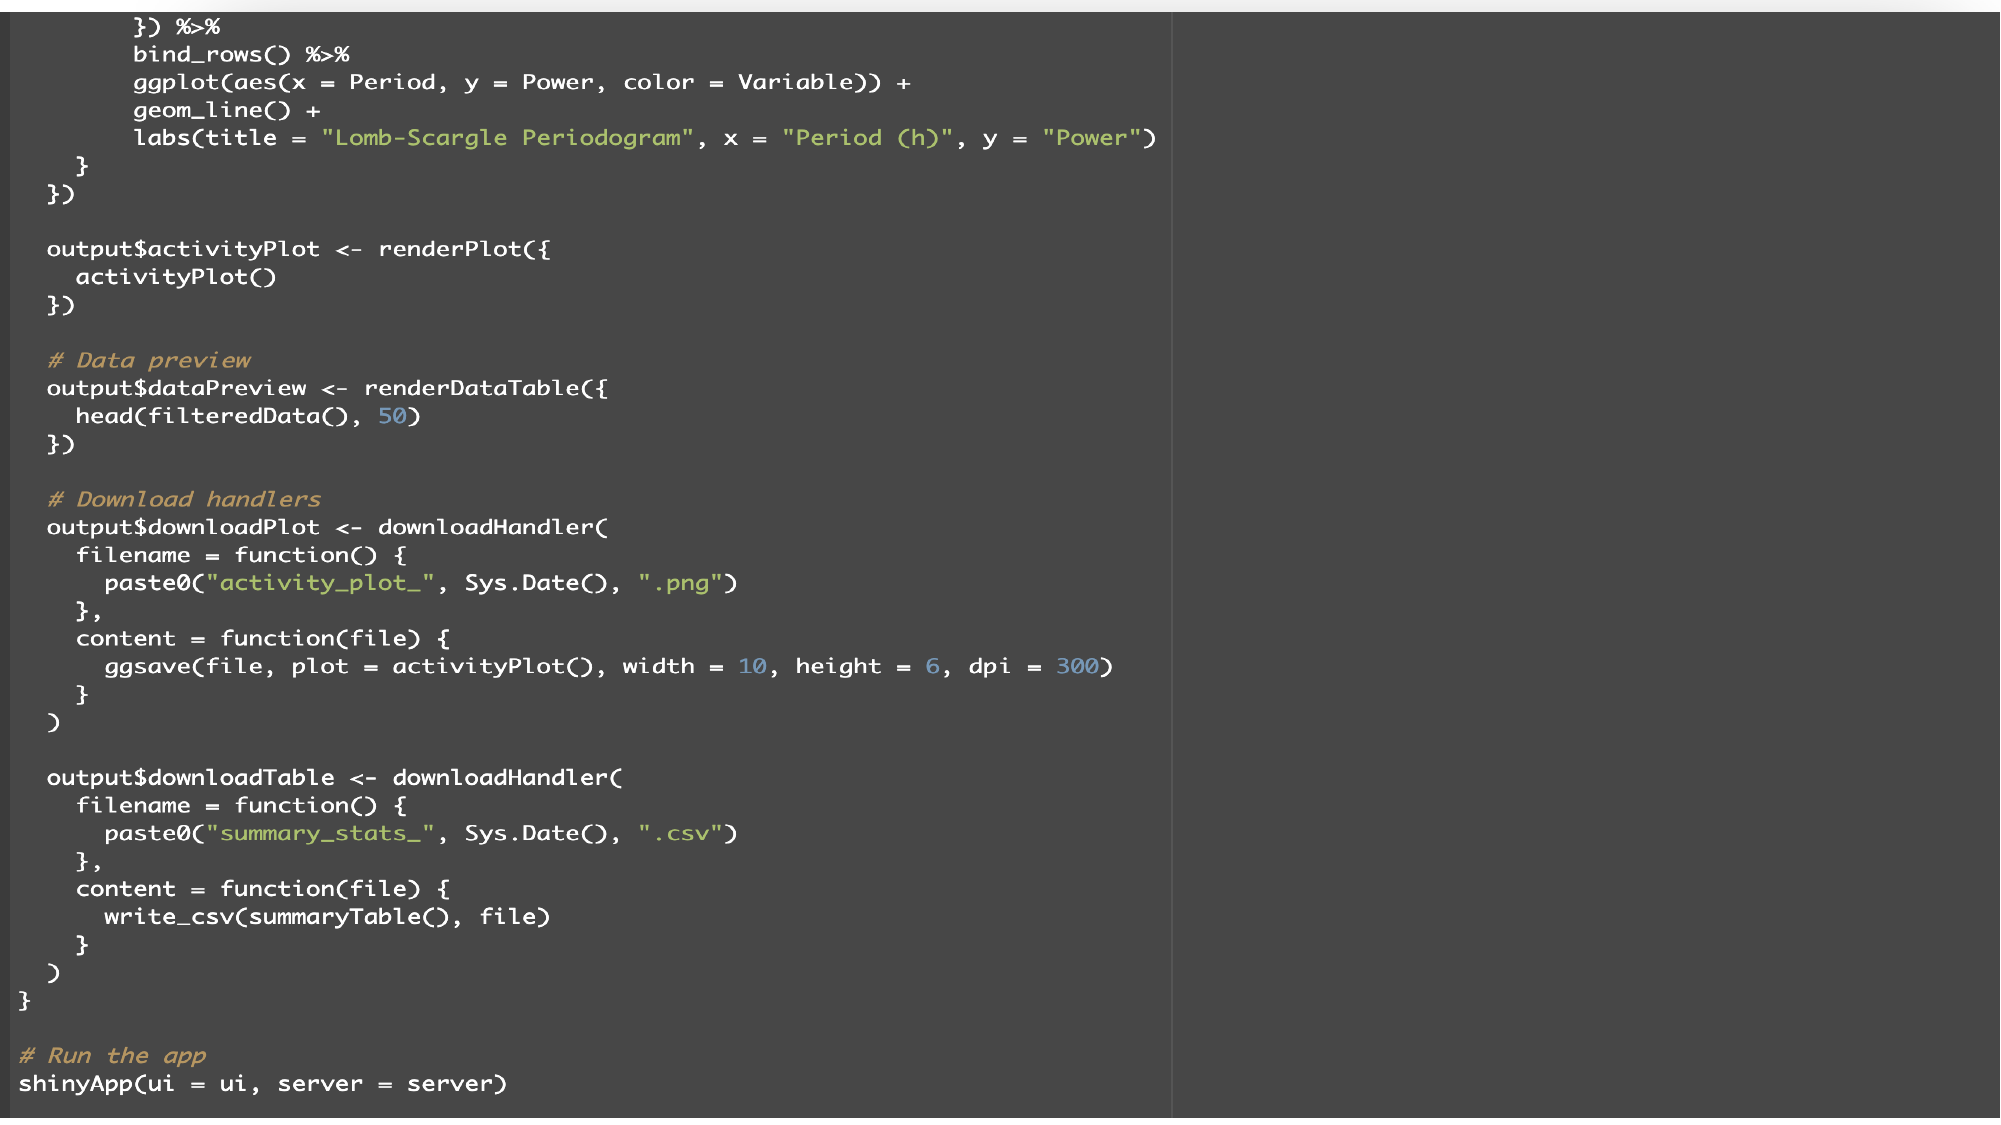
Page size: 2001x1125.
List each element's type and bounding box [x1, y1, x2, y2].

list [0, 0, 2000, 1125]
